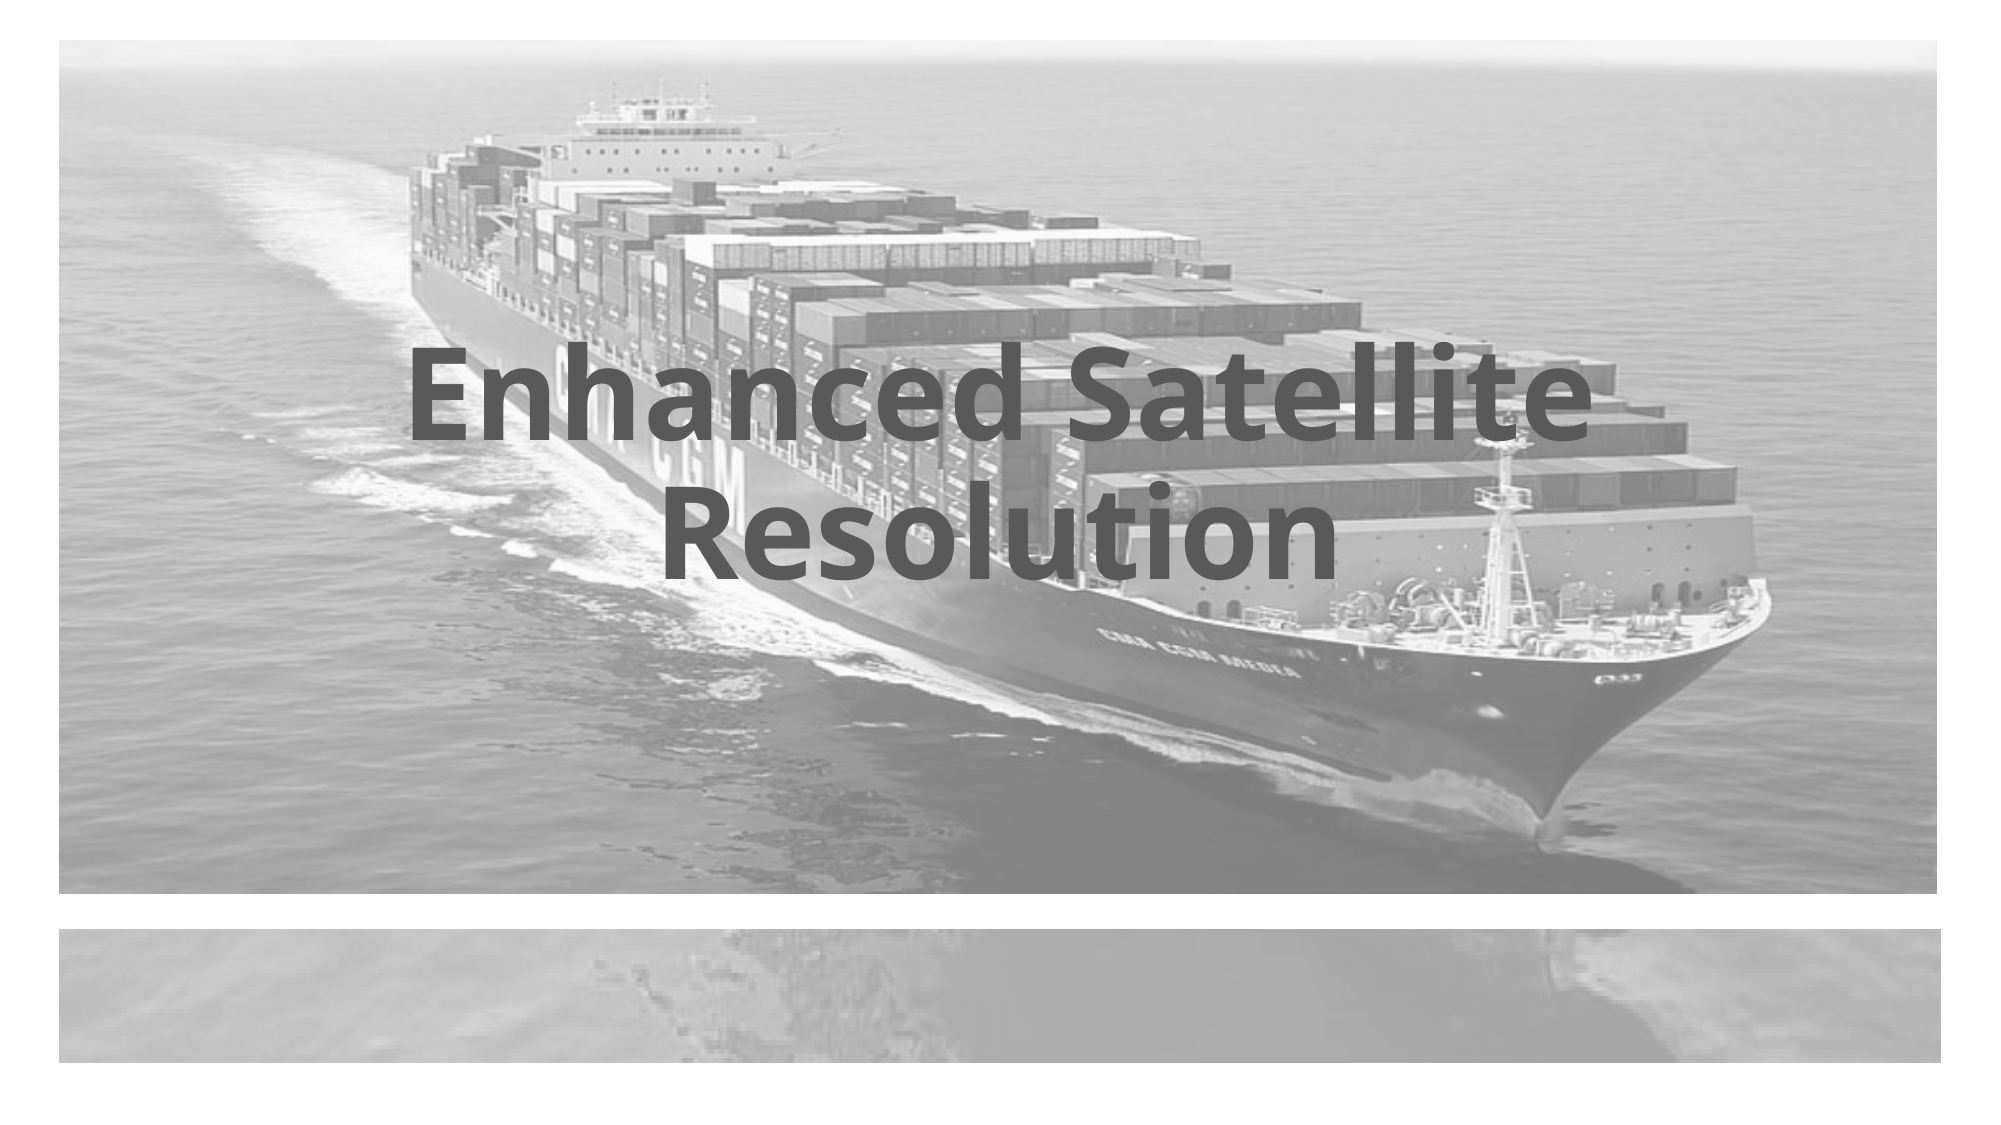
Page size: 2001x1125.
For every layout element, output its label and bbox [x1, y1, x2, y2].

picture [58, 39, 1938, 895]
picture [58, 929, 1942, 1064]
